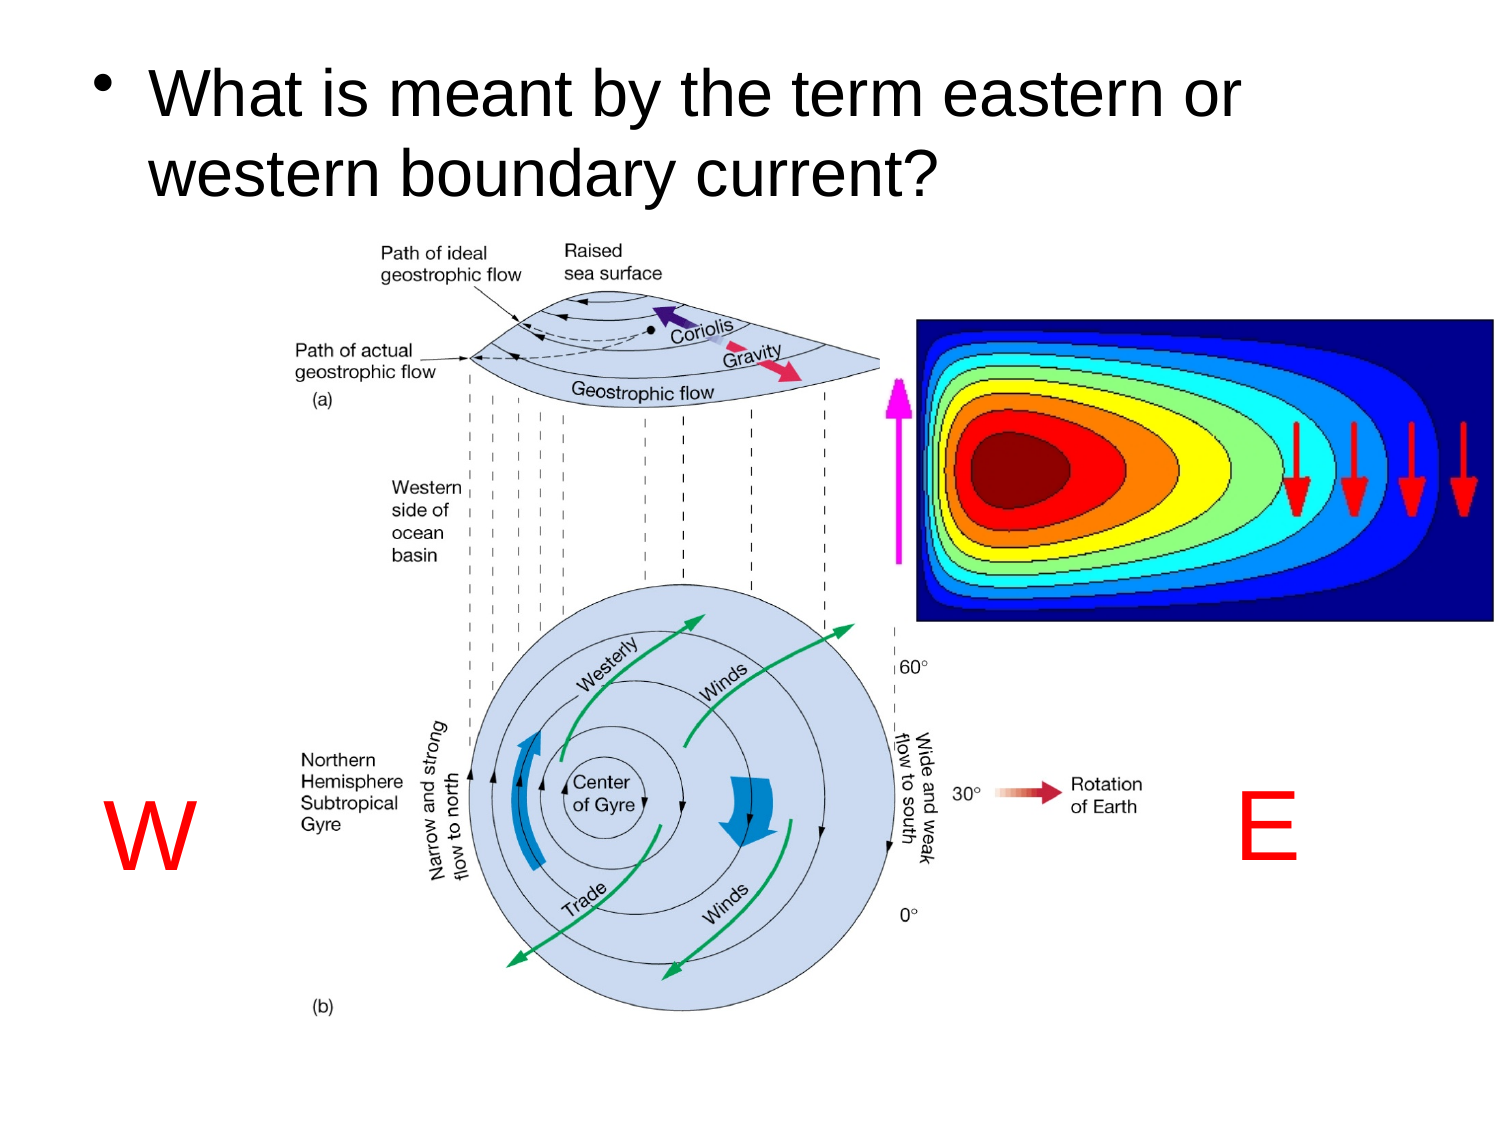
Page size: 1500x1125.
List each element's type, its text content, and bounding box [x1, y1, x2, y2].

picture [289, 235, 1500, 1017]
list What is meant by the term eastern or western boundary current? [76, 42, 1365, 786]
text_box W [88, 763, 213, 898]
text_box E [1219, 752, 1316, 888]
